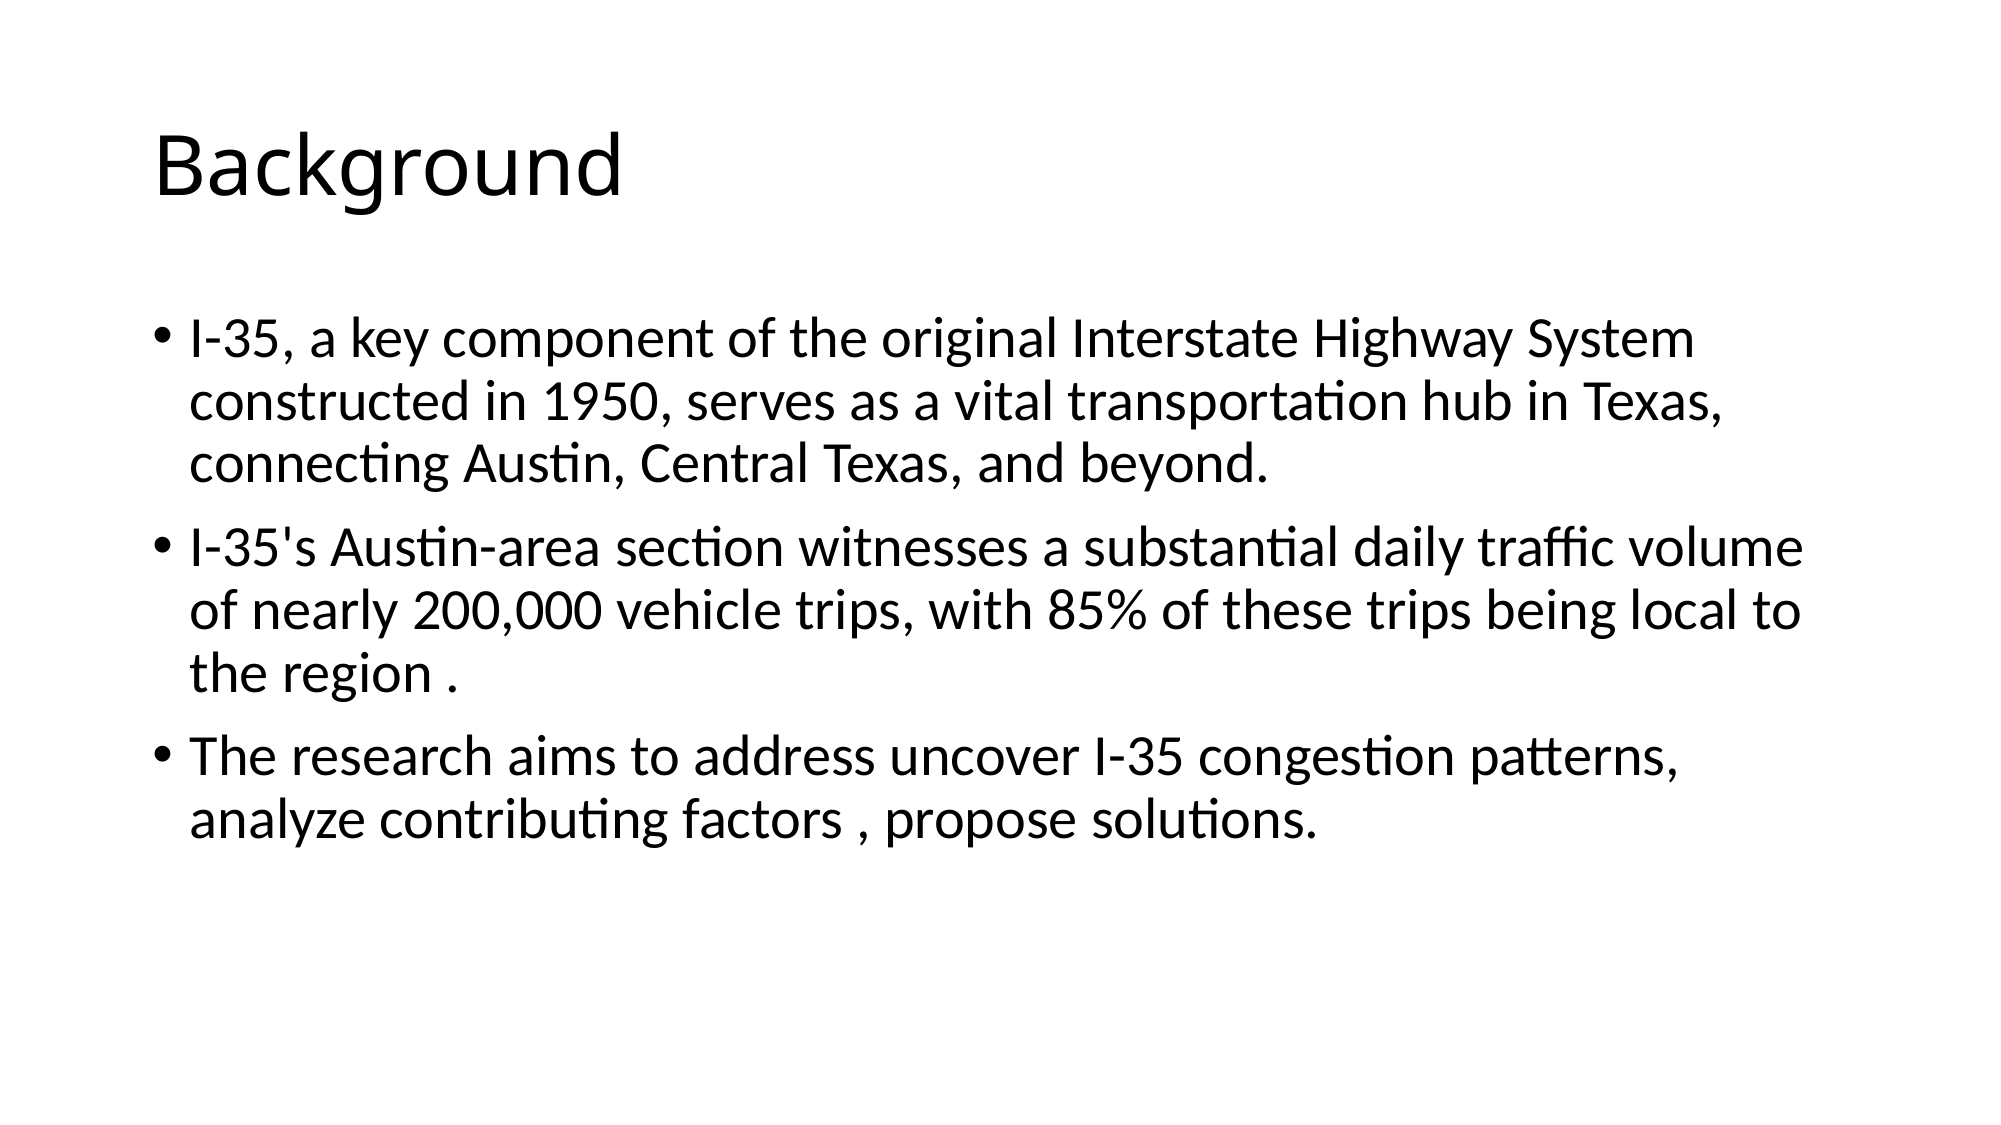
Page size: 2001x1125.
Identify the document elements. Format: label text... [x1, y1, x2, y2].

title Background [137, 59, 1863, 278]
list I-35, a key component of the original Interstate Highway System constructed in 1950, serves as a vital transportation hub in Texas, connecting Austin, Central Texas, and beyond. I-35's Austin-area section witnesses a substantial daily traffic volume of nearly 200,000 vehicle trips, with 85% of these trips being local to the region . The research aims to address uncover I-35 congestion patterns, analyze contributing factors , propose solutions. [137, 299, 1863, 1014]
